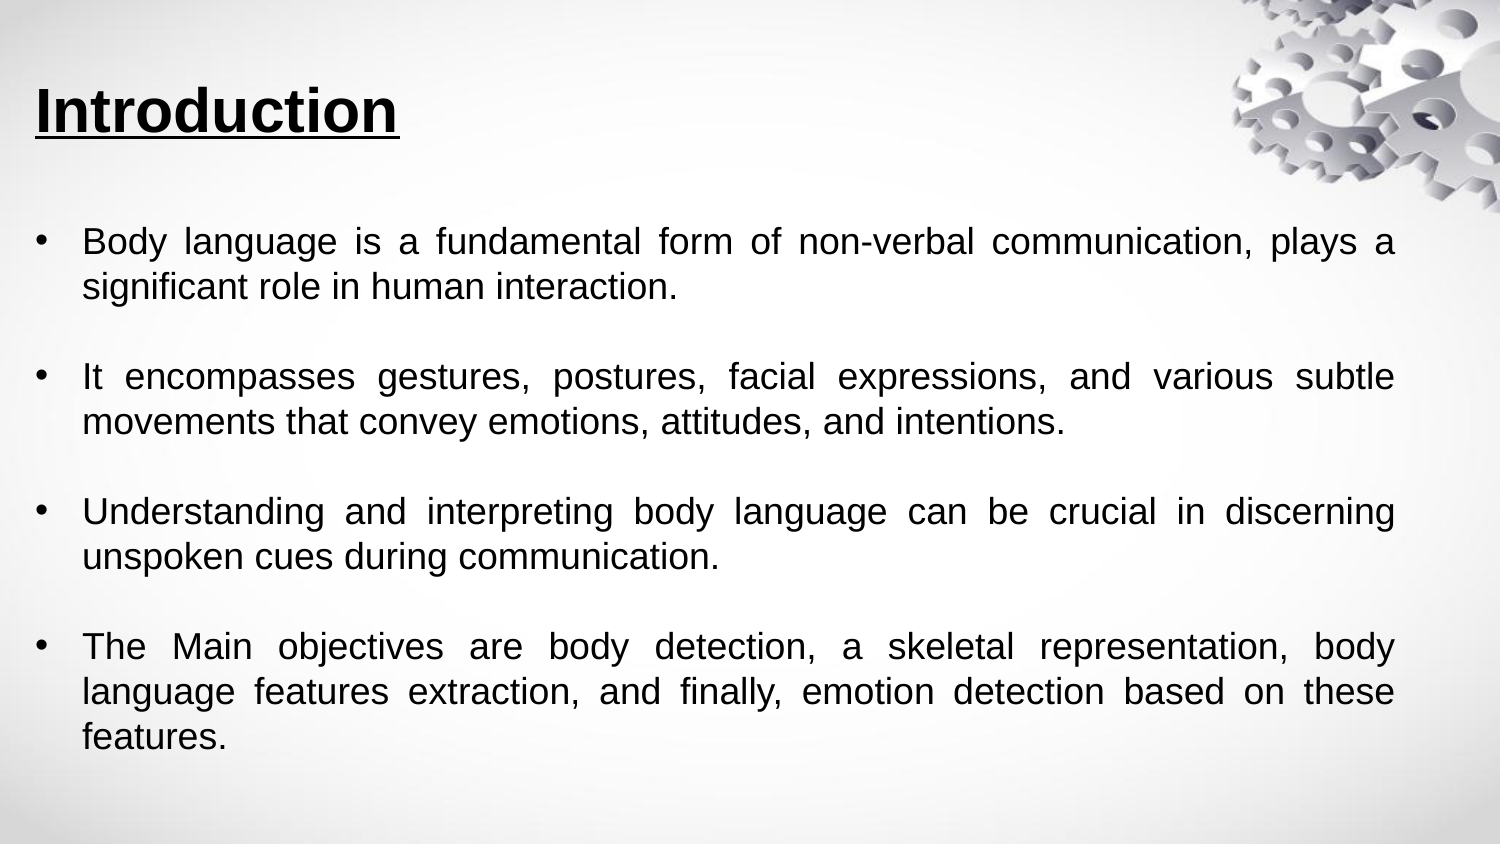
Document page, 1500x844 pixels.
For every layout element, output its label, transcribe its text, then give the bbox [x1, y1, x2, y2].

text_box Body language is a fundamental form of non-verbal communication, plays a significant role in human interaction. It encompasses gestures, postures, facial expressions, and various subtle movements that convey emotions, attitudes, and intentions. Understanding and interpreting body language can be crucial in discerning unspoken cues during communication. The Main objectives are body detection, a skeletal representation, body language features extraction, and finally, emotion detection based on these features. [20, 209, 1411, 800]
picture [0, 0, 1500, 844]
title Introduction [20, 54, 487, 193]
